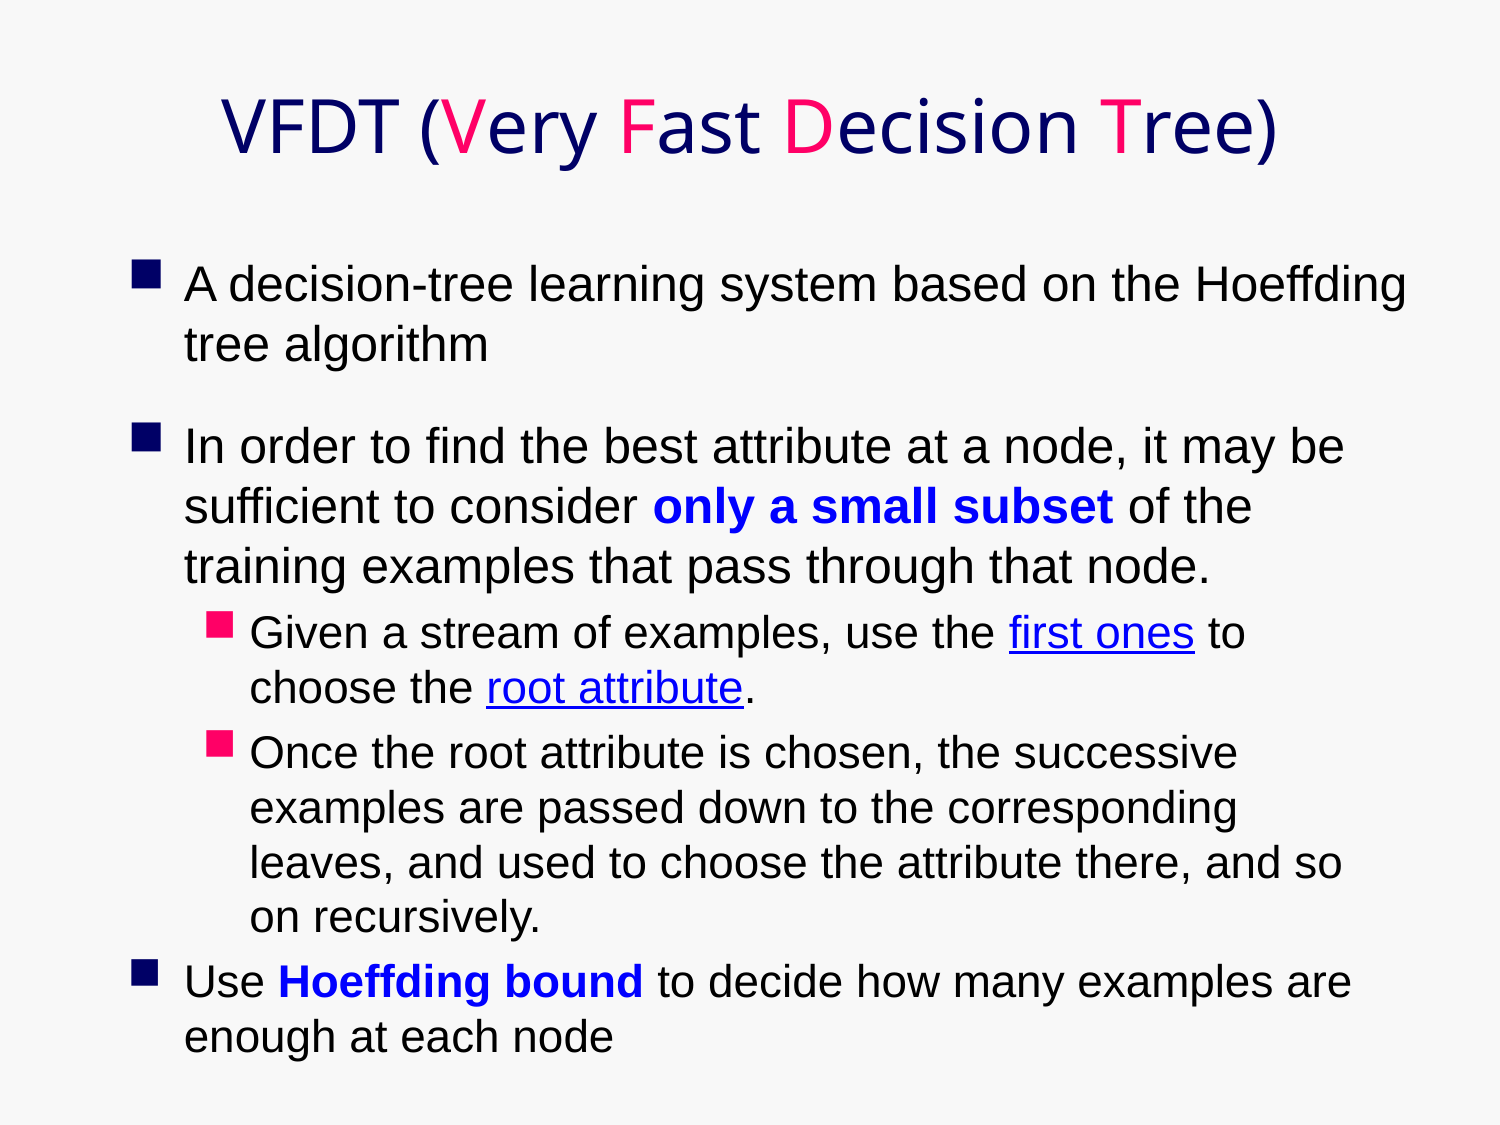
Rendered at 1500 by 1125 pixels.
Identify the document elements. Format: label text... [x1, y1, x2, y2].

list A decision-tree learning system based on the Hoeffding tree algorithm [112, 243, 1437, 381]
text_box In order to find the best attribute at a node, it may be sufficient to consider only a small subset of the training examples that pass through that node. Given a stream of examples, use the first ones to choose the root attribute. Once the root attribute is chosen, the successive examples are passed down to the corresponding leaves, and used to choose the attribute there, and so on recursively. Use Hoeffding bound to decide how many examples are enough at each node [112, 406, 1388, 1082]
title VFDT (Very Fast Decision Tree) [112, 29, 1388, 218]
